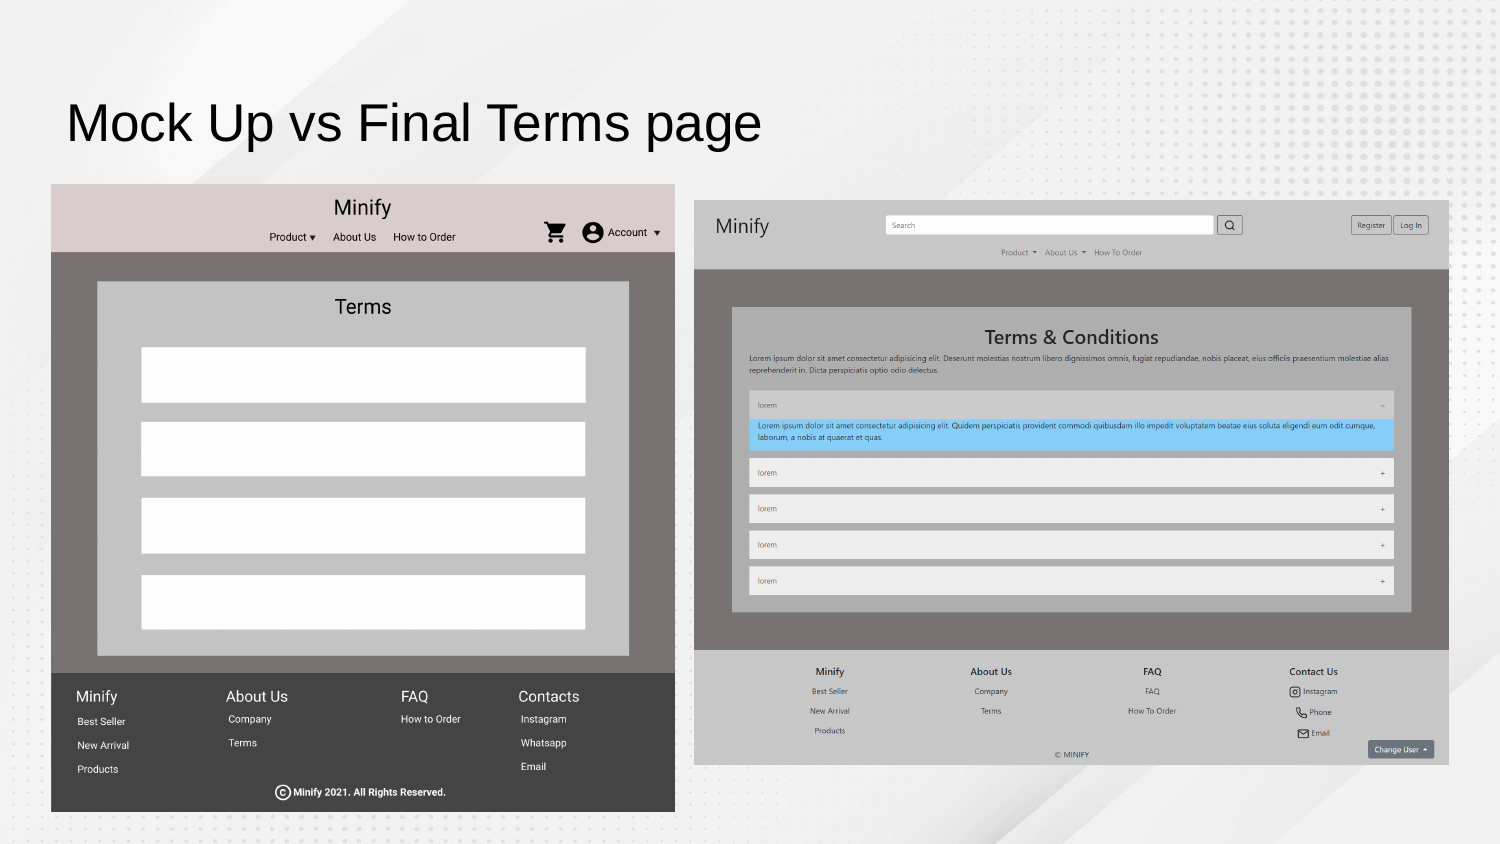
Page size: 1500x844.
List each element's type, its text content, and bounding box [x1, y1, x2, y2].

picture [0, 0, 1500, 844]
title Mock Up vs Final Terms page [51, 72, 1449, 167]
